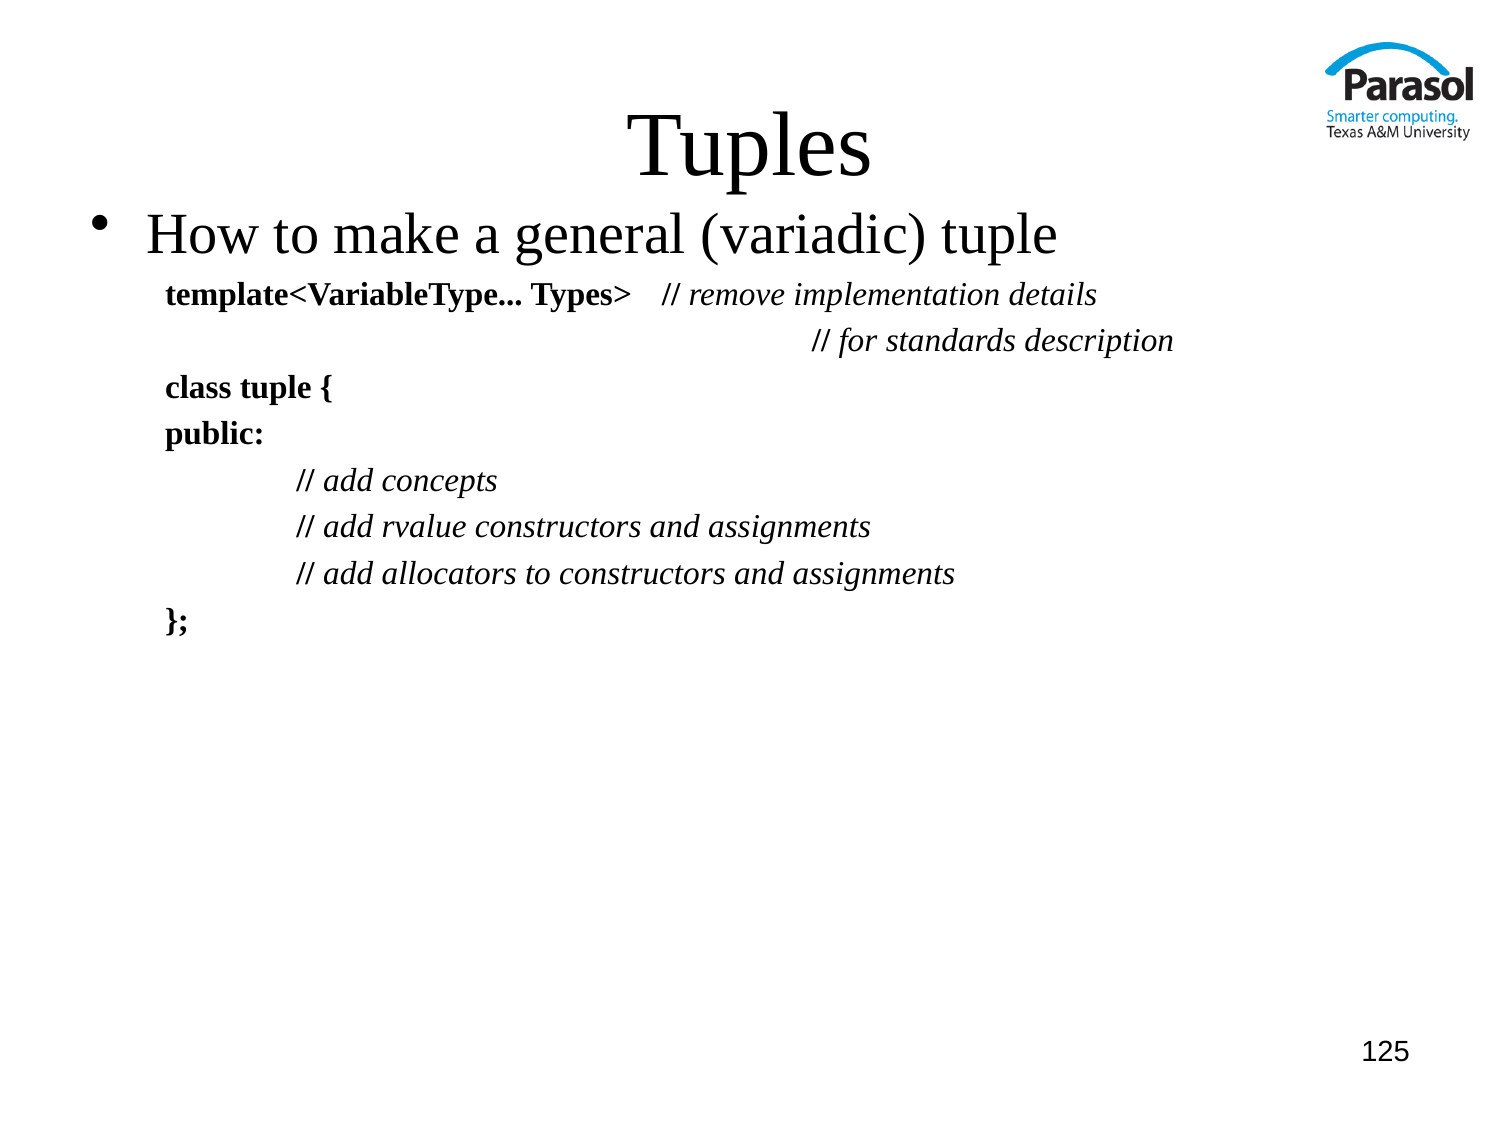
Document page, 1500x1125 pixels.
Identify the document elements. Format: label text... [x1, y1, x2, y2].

title Tuples [74, 44, 1426, 187]
slide_number 125 [1074, 1024, 1426, 1103]
list How to make a general (variadic) tuple template<VariableType... Types> // remove implementation details // for standards description class tuple { public: // add concepts // add rvalue constructors and assignments // add allocators to constructors and assignments }; [74, 187, 1476, 1006]
picture [1312, 24, 1488, 158]
